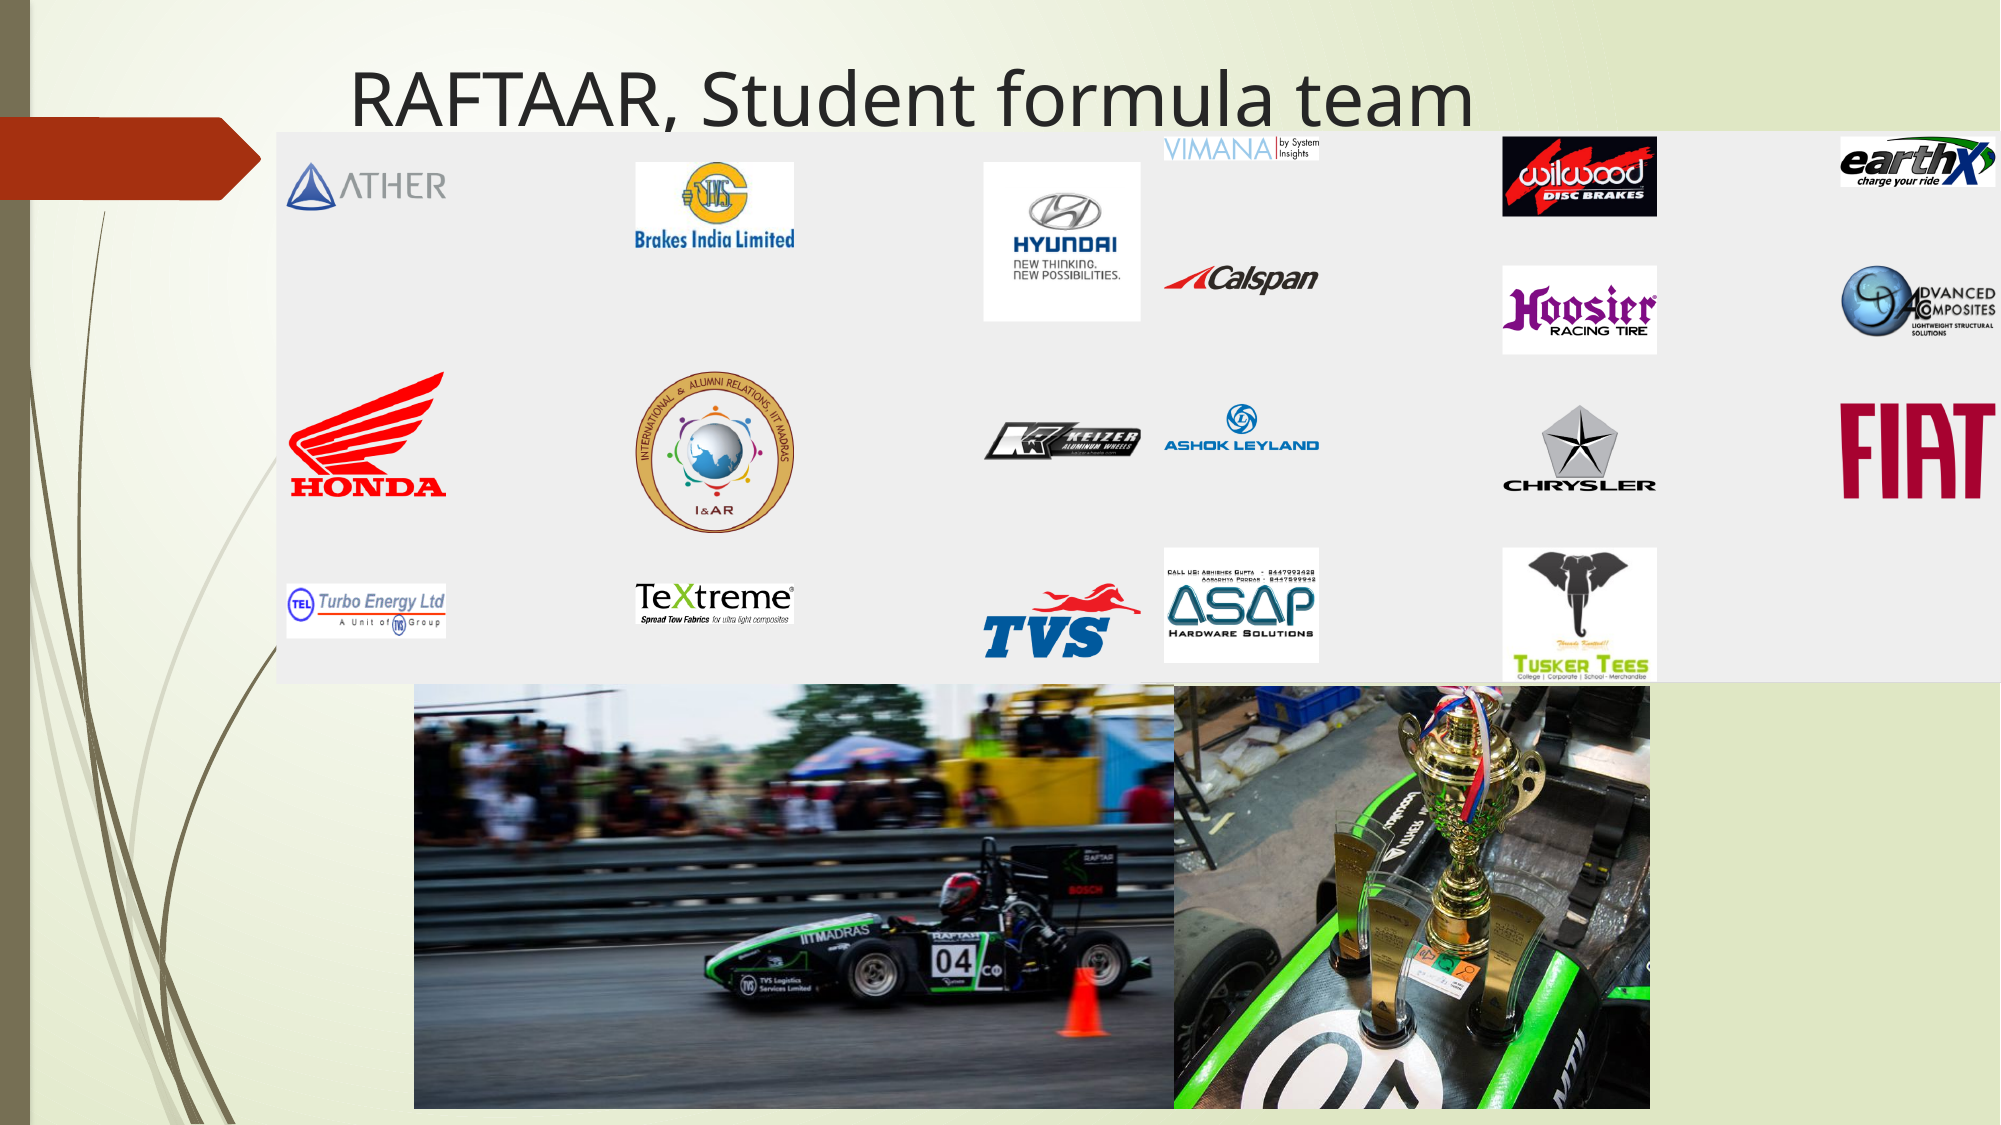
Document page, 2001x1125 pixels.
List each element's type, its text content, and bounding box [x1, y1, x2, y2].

title RAFTAAR, Student formula team [333, 44, 1796, 131]
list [414, 690, 1168, 1109]
picture [1173, 685, 1651, 1109]
picture [276, 131, 2001, 684]
